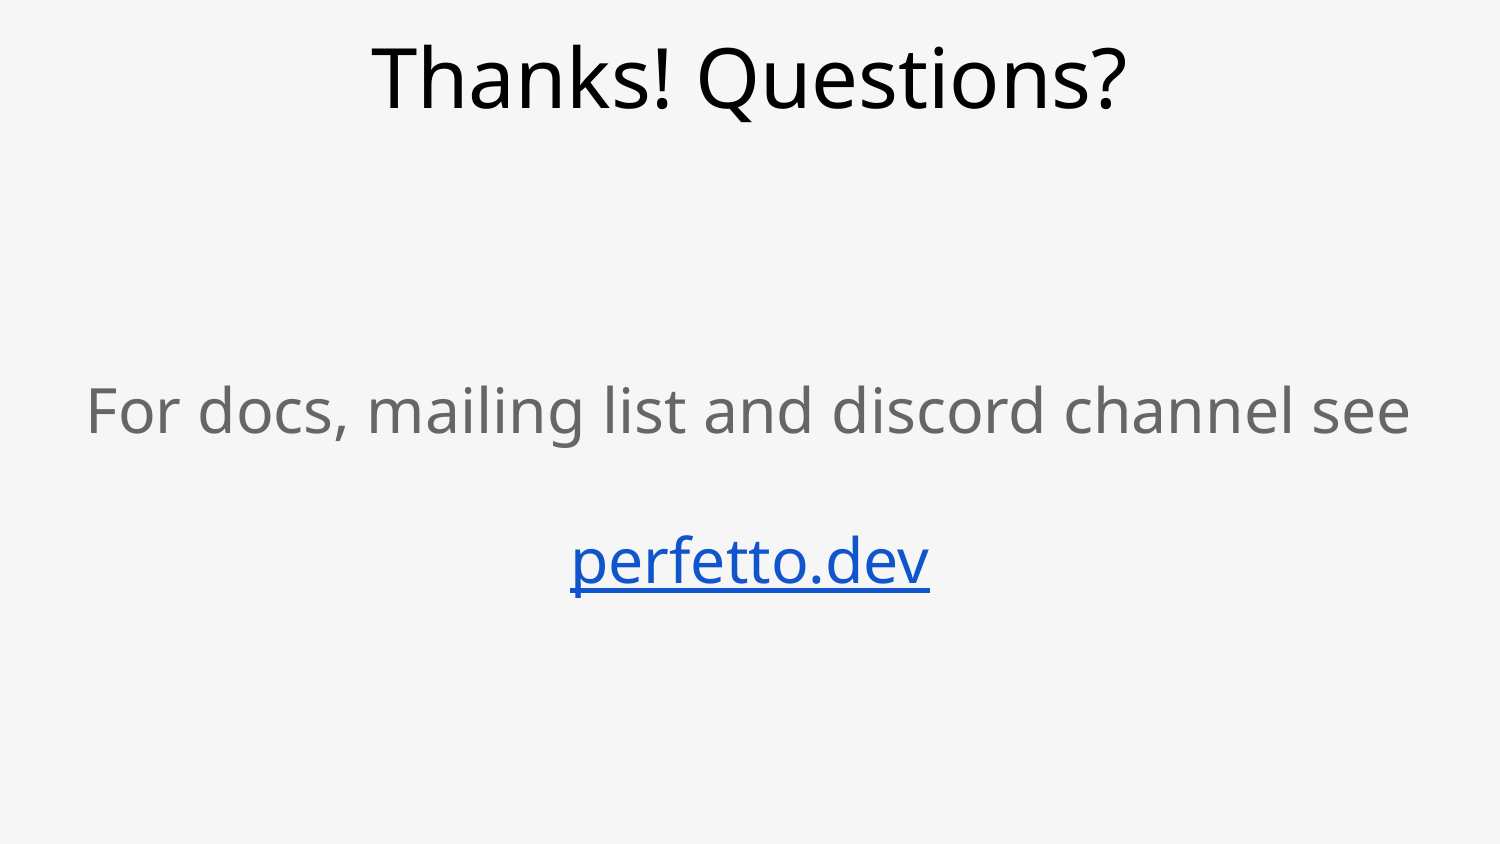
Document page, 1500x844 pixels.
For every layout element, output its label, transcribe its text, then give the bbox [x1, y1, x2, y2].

text_box For docs, mailing list and discord channel see perfetto.dev [0, 281, 1500, 844]
title Thanks! Questions? [0, 0, 1500, 141]
